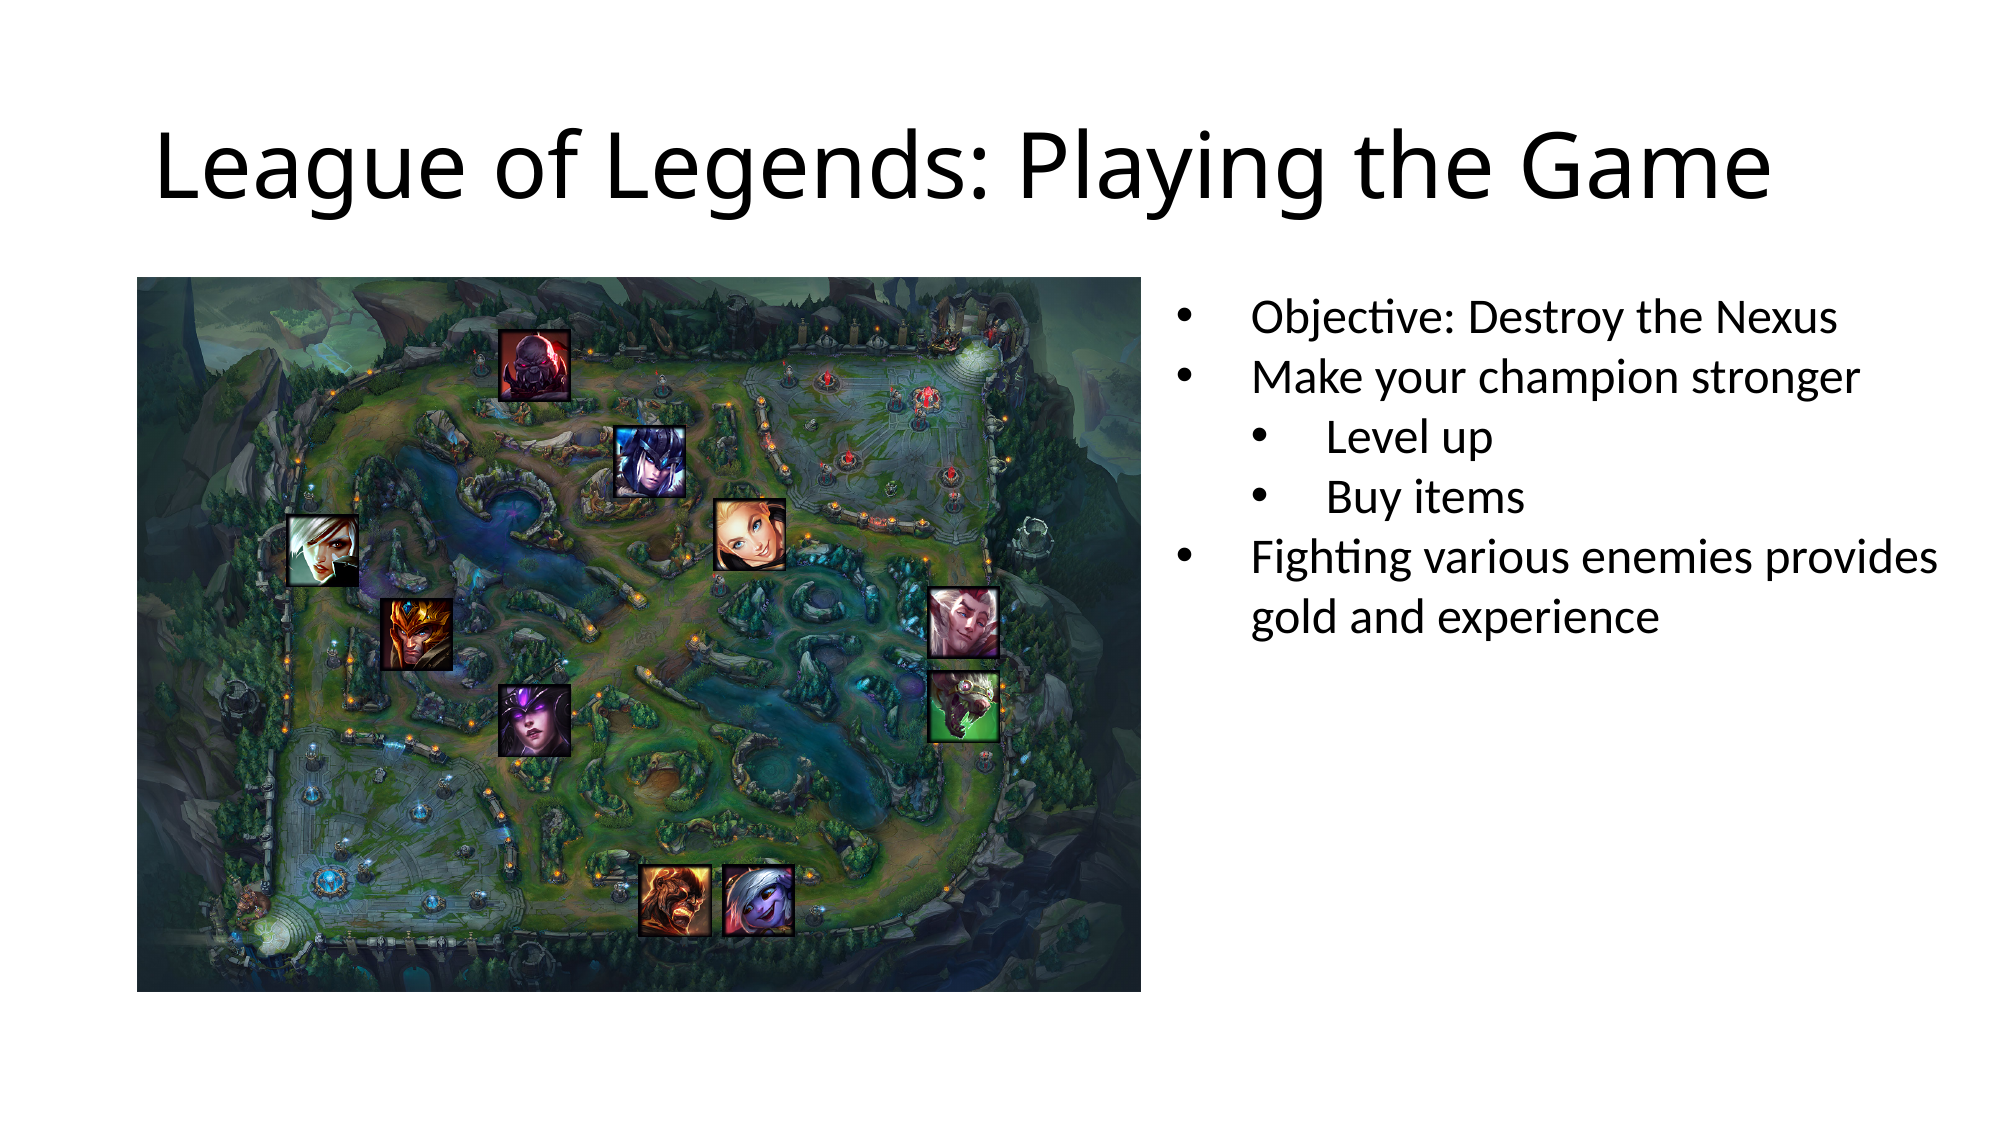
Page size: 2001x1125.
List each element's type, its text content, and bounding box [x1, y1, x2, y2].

picture [722, 864, 795, 937]
picture [286, 514, 359, 587]
picture [638, 864, 712, 937]
picture [498, 329, 571, 402]
title League of Legends: Playing the Game [137, 59, 1863, 278]
picture [927, 670, 1000, 743]
picture [379, 598, 453, 671]
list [137, 277, 1141, 992]
picture [713, 498, 786, 572]
text_box Objective: Destroy the Nexus Make your champion stronger Level up Buy items Fighting various enemies provides gold and experience [1161, 276, 1970, 652]
picture [498, 684, 571, 757]
picture [927, 586, 1000, 660]
picture [613, 425, 686, 498]
